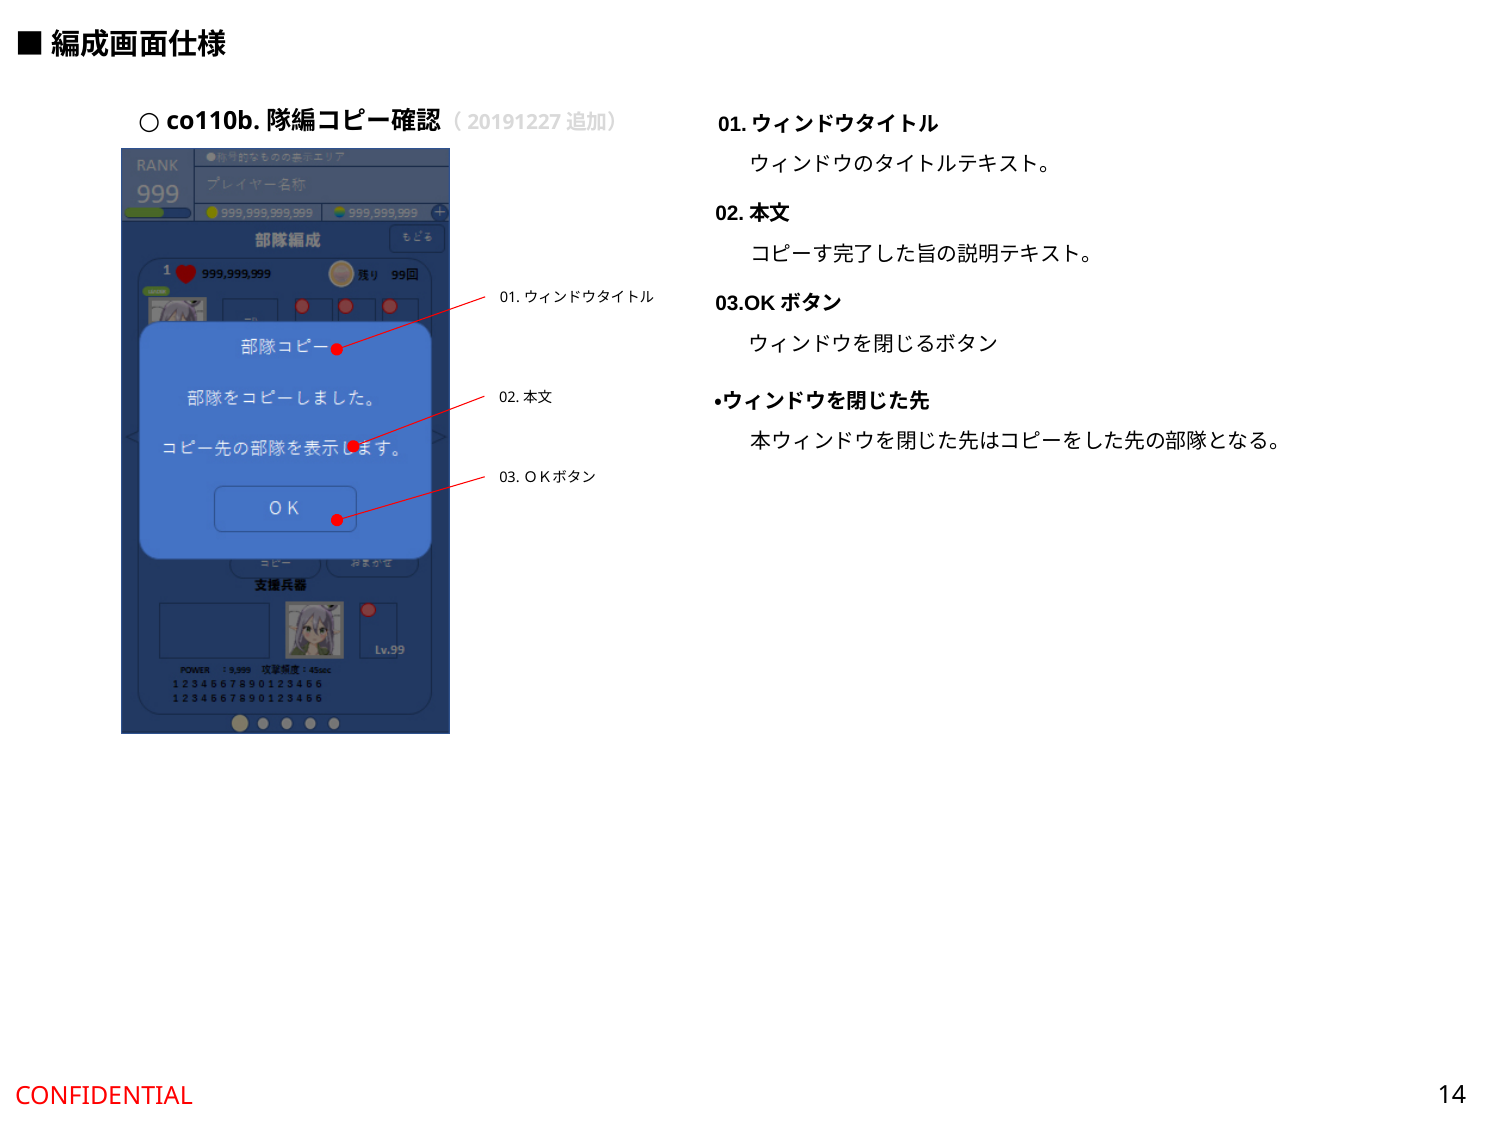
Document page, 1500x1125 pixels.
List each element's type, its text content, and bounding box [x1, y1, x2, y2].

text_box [336, 477, 486, 521]
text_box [353, 396, 486, 447]
text_box ウィンドウのタイトルテキスト。 [735, 142, 1076, 183]
text_box 01.ウィンドウタイトル [703, 102, 954, 143]
text_box ・ウィンドウを閉じた先 [700, 380, 897, 421]
text_box 本ウィンドウを閉じた先はコピーをした先の部隊となる。 [736, 420, 1305, 460]
picture [121, 148, 450, 734]
footer CONFIDENTIAL [0, 1065, 507, 1125]
text_box 03.OKボタン [700, 282, 898, 323]
text_box 03.ＯＫボタン [484, 460, 611, 493]
text_box 01.ウィンドウタイトル [485, 280, 670, 313]
text_box コピーす完了した旨の説明テキスト。 [735, 232, 1117, 273]
text_box 02.本文 [484, 380, 567, 413]
text_box ■編成画面仕様 [0, 17, 242, 68]
slide_number 14 [1143, 1065, 1482, 1125]
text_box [336, 297, 486, 350]
text_box ○ co110b.隊編コピー確認（20191227追加） [123, 97, 644, 143]
text_box ウィンドウを閉じるボタン [734, 322, 1013, 363]
text_box 02.本文 [700, 192, 898, 233]
